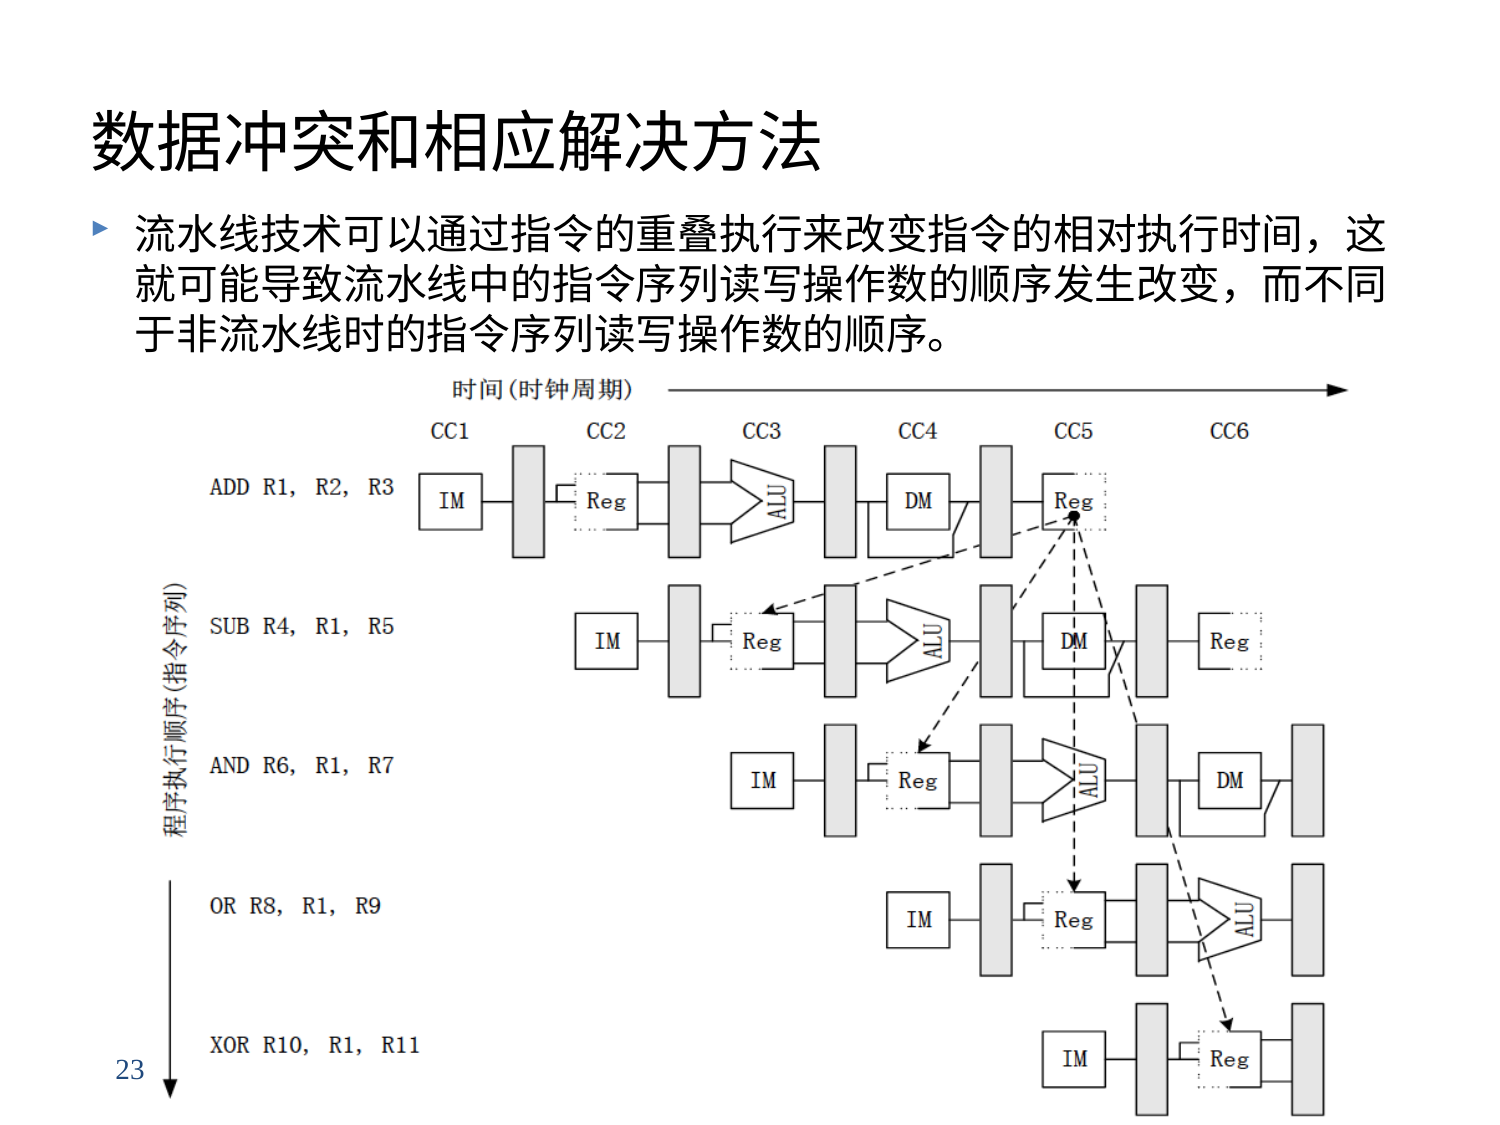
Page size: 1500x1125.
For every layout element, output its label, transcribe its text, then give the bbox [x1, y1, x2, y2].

title 数据冲突和相应解决方法 [75, 24, 1425, 188]
list 流水线技术可以通过指令的重叠执行来改变指令的相对执行时间，这就可能导致流水线中的指令序列读写操作数的顺序发生改变，而不同于非流水线时的指令序列读写操作数的顺序。 [75, 200, 1425, 386]
slide_number 23 [100, 1042, 130, 1103]
picture [135, 372, 1365, 1125]
